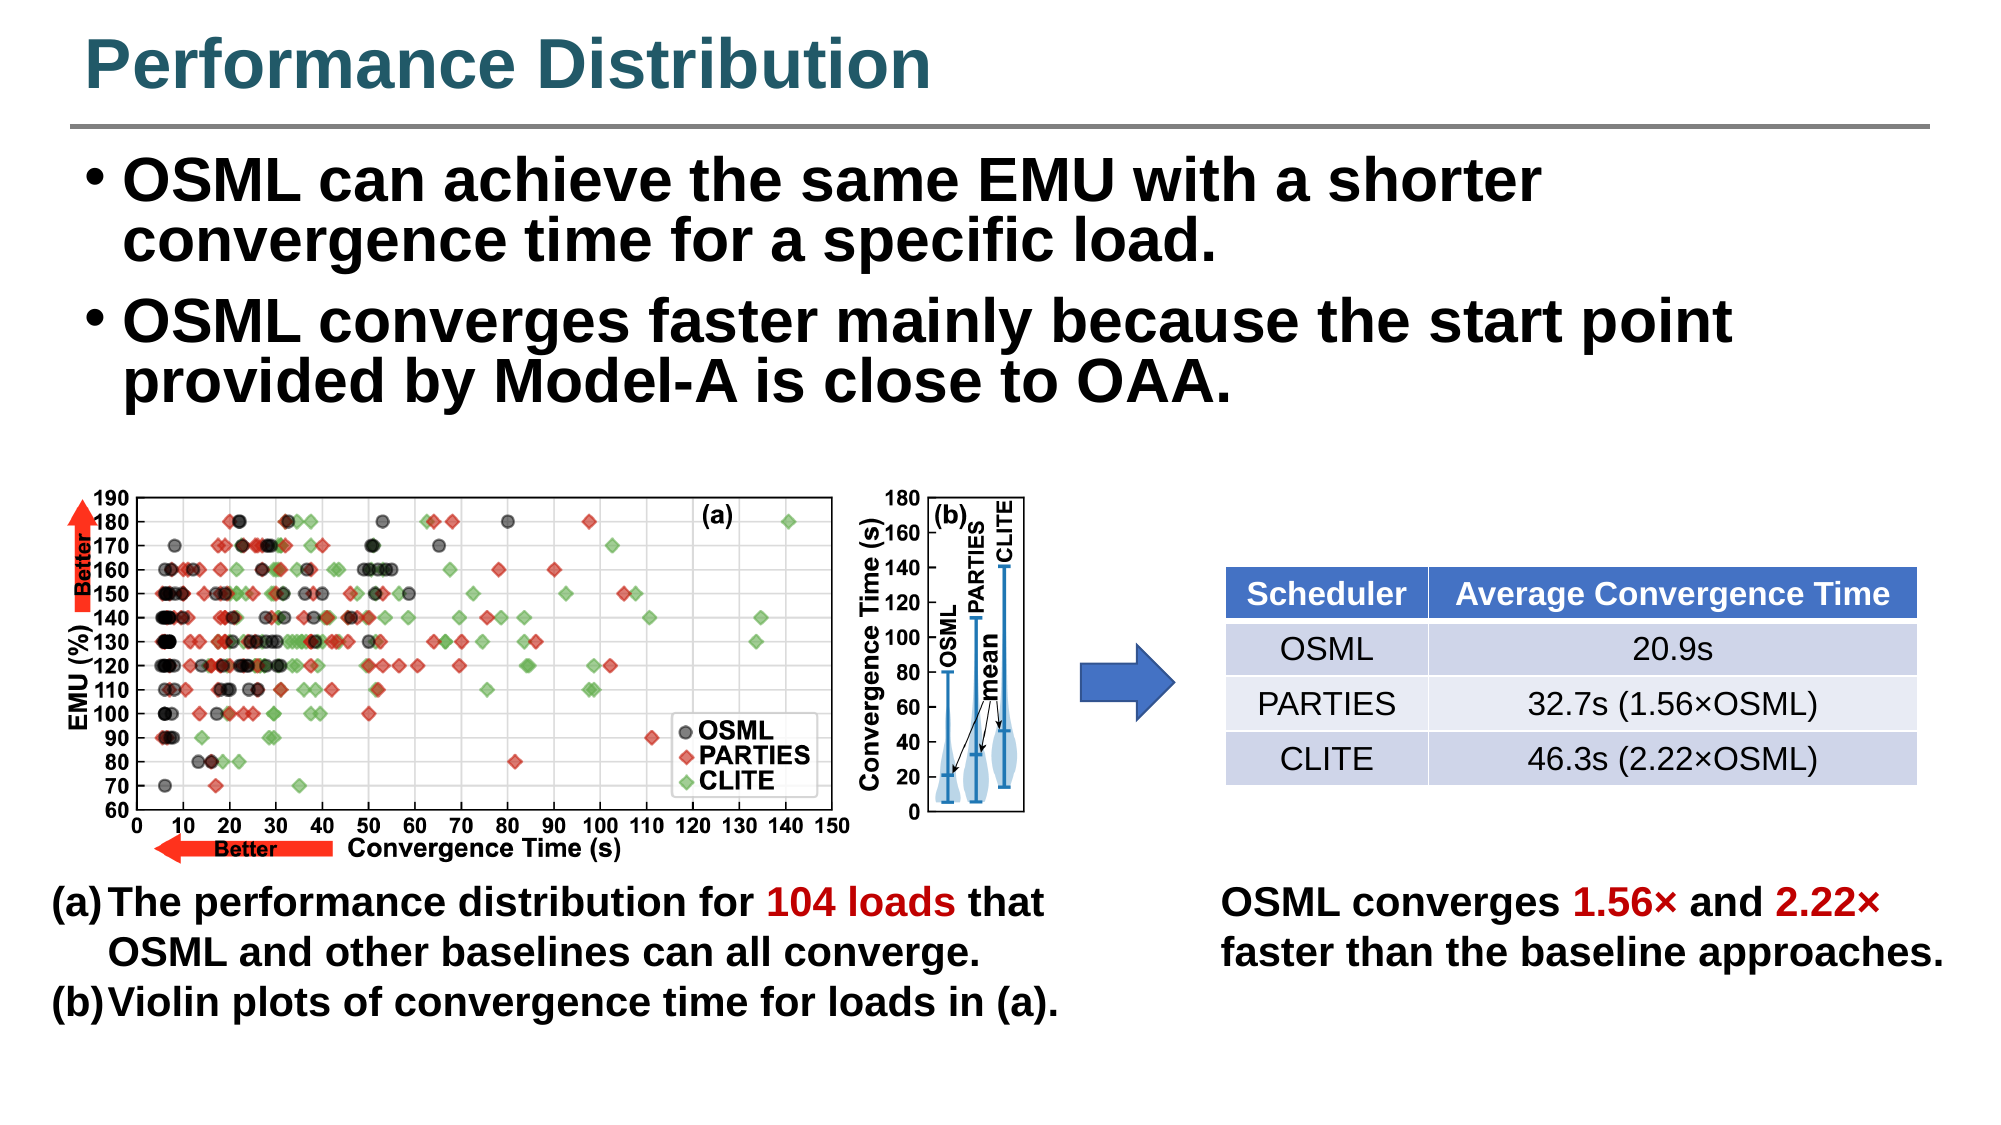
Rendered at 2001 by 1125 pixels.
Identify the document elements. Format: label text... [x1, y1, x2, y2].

text_box [1079, 642, 1176, 723]
table_cell OSML [1226, 624, 1428, 675]
picture [67, 489, 1025, 864]
list OSML can achieve the same EMU with a shorter convergence time for a specific load. OSML converges faster mainly because the start point provided by Model-A is close to OAA. [69, 146, 1930, 1125]
title Performance Distribution [69, 6, 1930, 125]
table_cell 46.3s (2.22×OSML) [1429, 732, 1917, 785]
text_box OSML converges 1.56× and 2.22× faster than the baseline approaches. [1205, 867, 1964, 983]
table_cell CLITE [1226, 732, 1428, 785]
table_header Average Convergence Time [1429, 567, 1917, 618]
table_header Scheduler [1226, 567, 1428, 618]
table_cell PARTIES [1226, 677, 1428, 730]
table_cell 32.7s (1.56×OSML) [1429, 677, 1917, 730]
text_box The performance distribution for 104 loads that OSML and other baselines can all converge. Violin plots of convergence time for loads in (a). [36, 867, 1130, 1033]
table_cell 20.9s [1429, 624, 1917, 675]
